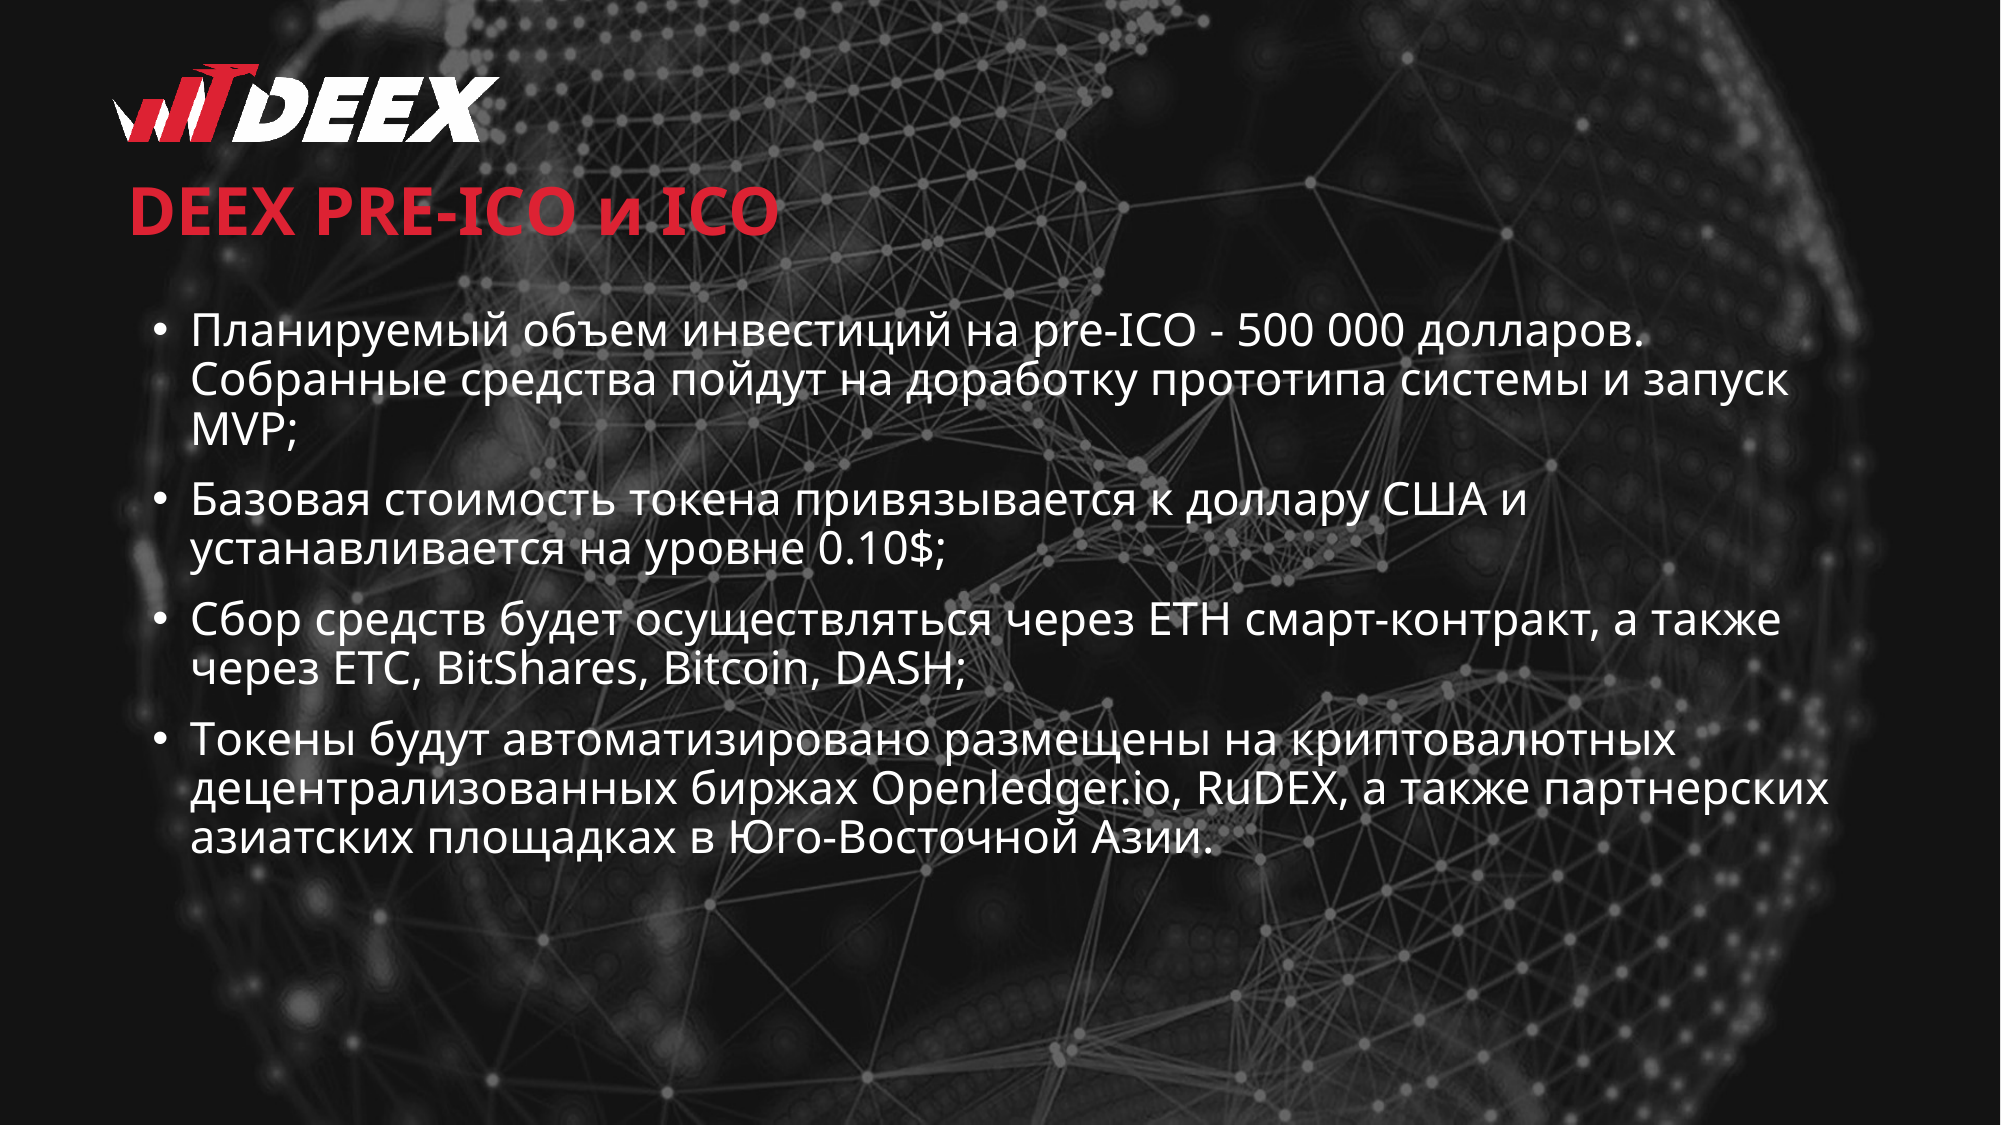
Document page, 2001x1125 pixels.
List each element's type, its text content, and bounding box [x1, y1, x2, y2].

picture [0, 0, 2001, 1125]
title DEEX PRE-ICO и ICO [112, 145, 1863, 282]
list Планируемый объем инвестиций на pre-ICO - 500 000 долларов. Собранные средства пойдут на доработку прототипа системы и запуск MVP; Базовая стоимость токена привязывается к доллару США и устанавливается на уровне 0.10$; Сбор средств будет осуществляться через ETH смарт-контракт, а также через ETC, BitShares, Bitcoin, DASH; Tокены будут автоматизировано размещены на криптовалютных децентрализованных биржах Openledger.io, RuDEX, а также партнерских азиатских площадках в Юго-Восточной Азии. [137, 299, 1863, 1014]
